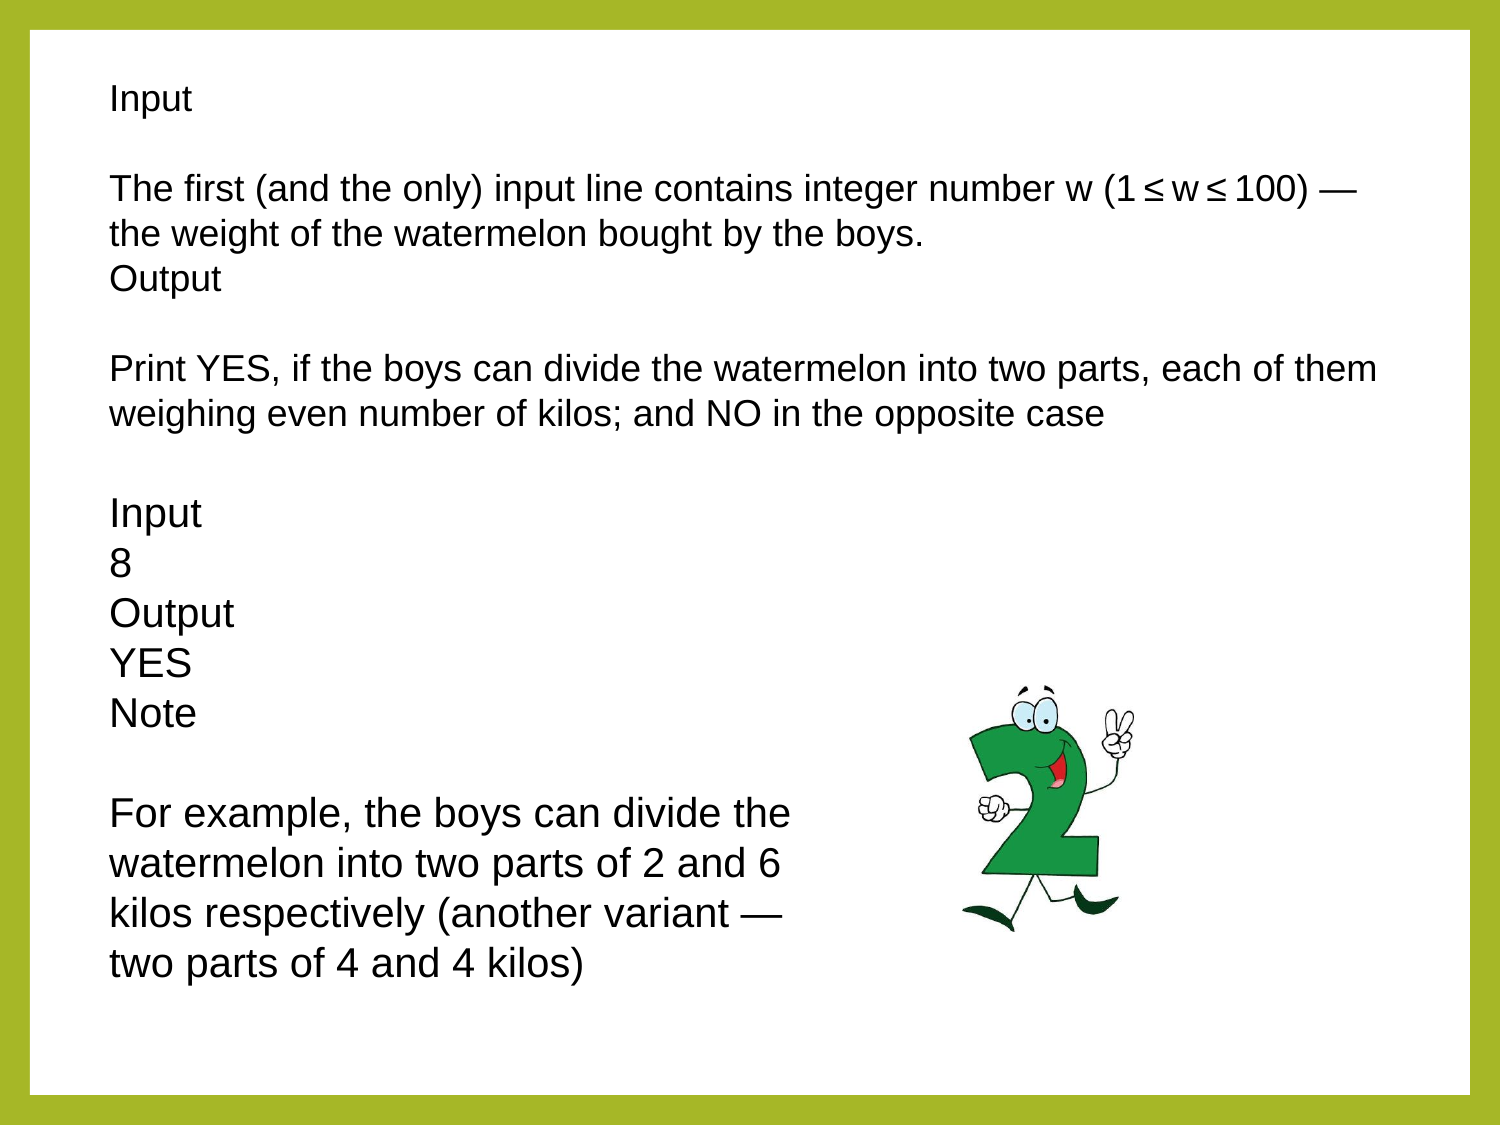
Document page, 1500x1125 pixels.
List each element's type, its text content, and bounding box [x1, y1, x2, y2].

picture [962, 685, 1135, 933]
text_box Input 8 Output YES Note For example, the boys can divide the watermelon into two parts of 2 and 6 kilos respectively (another variant — two parts of 4 and 4 kilos) [94, 478, 845, 994]
text_box Input The first (and the only) input line contains integer number w (1 ≤ w ≤ 100) — the weight of the watermelon bought by the boys. Output Print YES, if the boys can divide the watermelon into two parts, each of them weighing even number of kilos; and NO in the opposite case [94, 66, 1406, 442]
